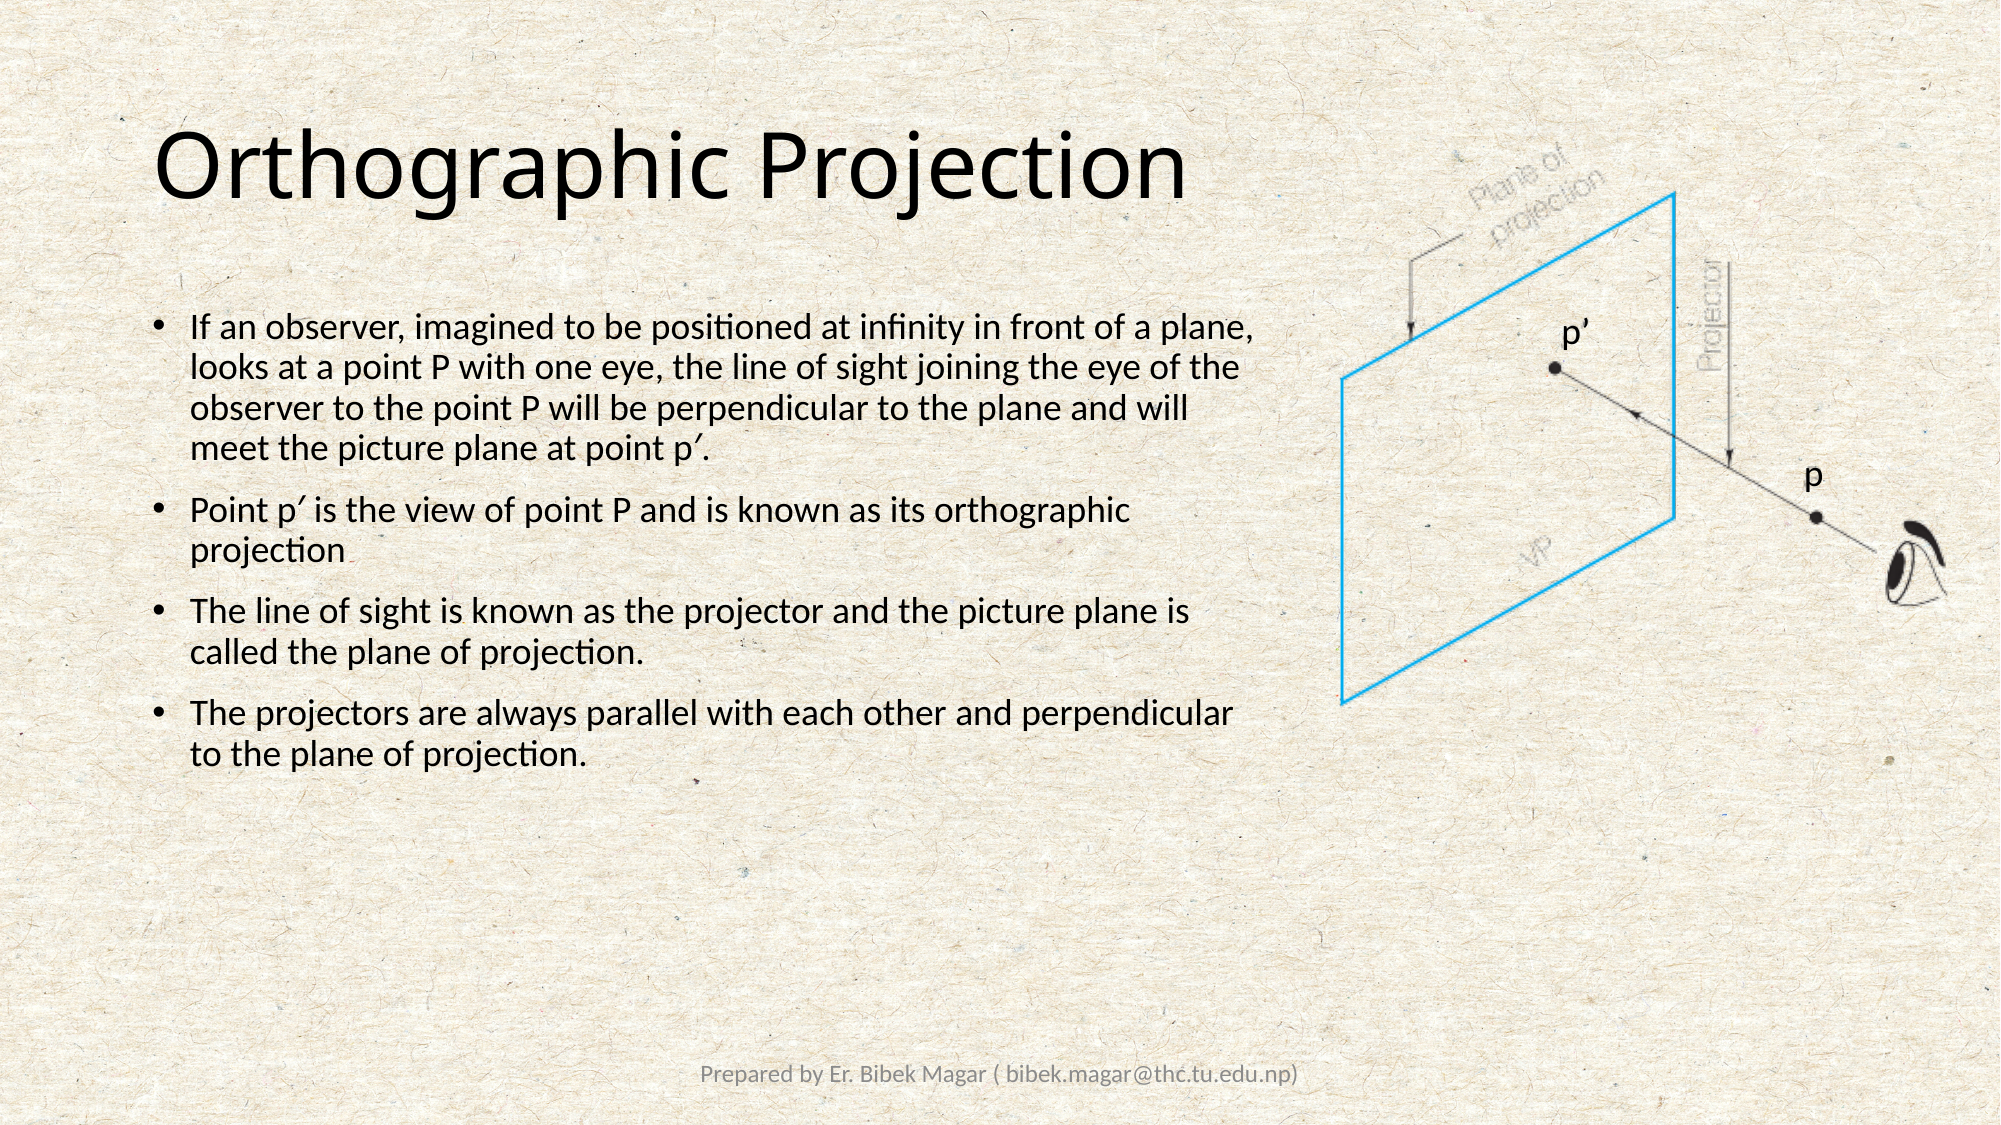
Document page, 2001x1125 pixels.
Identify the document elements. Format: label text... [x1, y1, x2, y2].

list If an observer, imagined to be positioned at infinity in front of a plane, looks at a point P with one eye, the line of sight joining the eye of the observer to the point P will be perpendicular to the plane and will meet the picture plane at point p′. Point p′ is the view of point P and is known as its orthographic projection The line of sight is known as the projector and the picture plane is called the plane of projection. The projectors are always parallel with each other and perpendicular to the plane of projection. [137, 299, 1283, 1014]
title Orthographic Projection [137, 59, 1863, 278]
picture [0, 0, 2001, 1125]
footer Prepared by Er. Bibek Magar ( bibek.magar@thc.tu.edu.np) [662, 1042, 1338, 1103]
